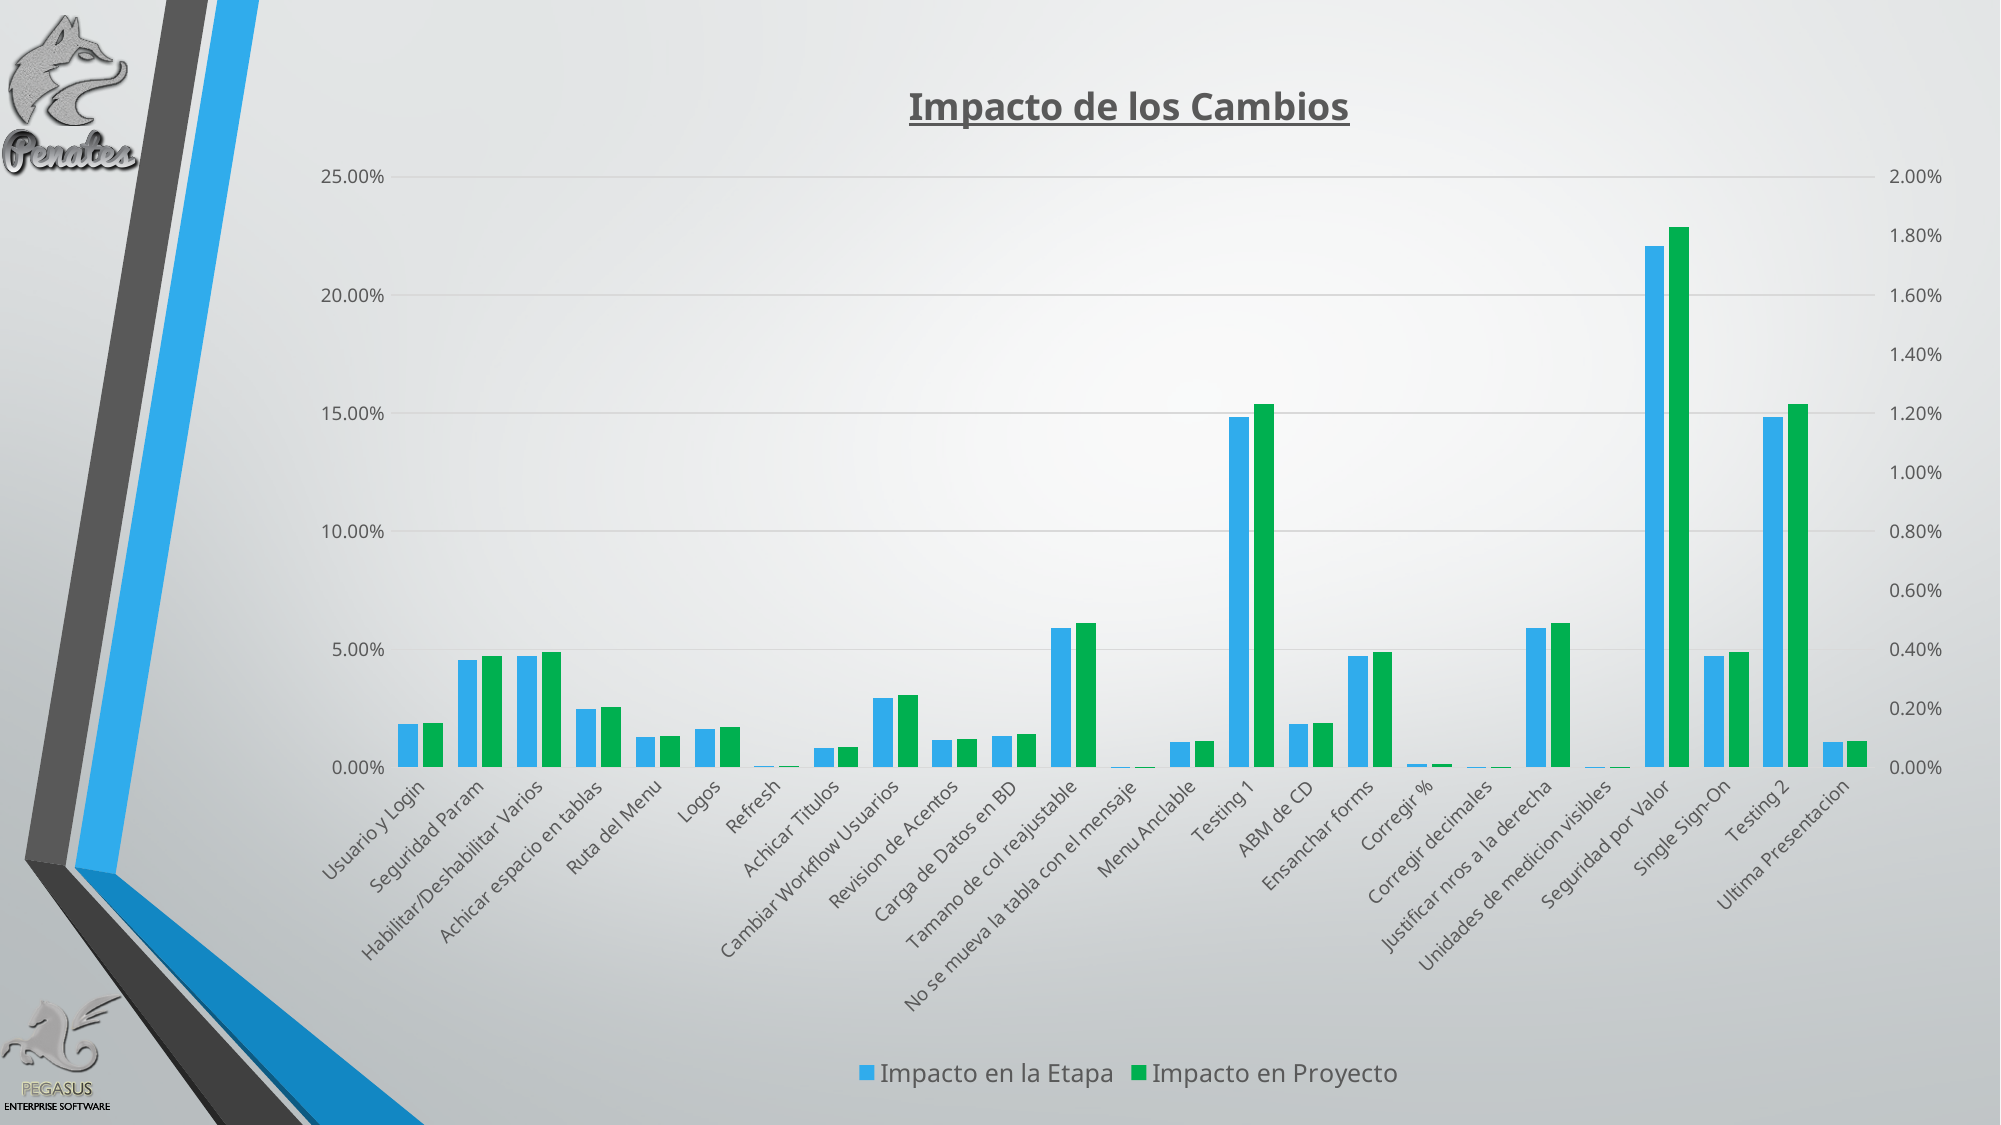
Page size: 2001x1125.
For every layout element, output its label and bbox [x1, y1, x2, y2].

picture [0, 986, 152, 1123]
picture [0, 15, 142, 185]
chart [281, 39, 1977, 1097]
